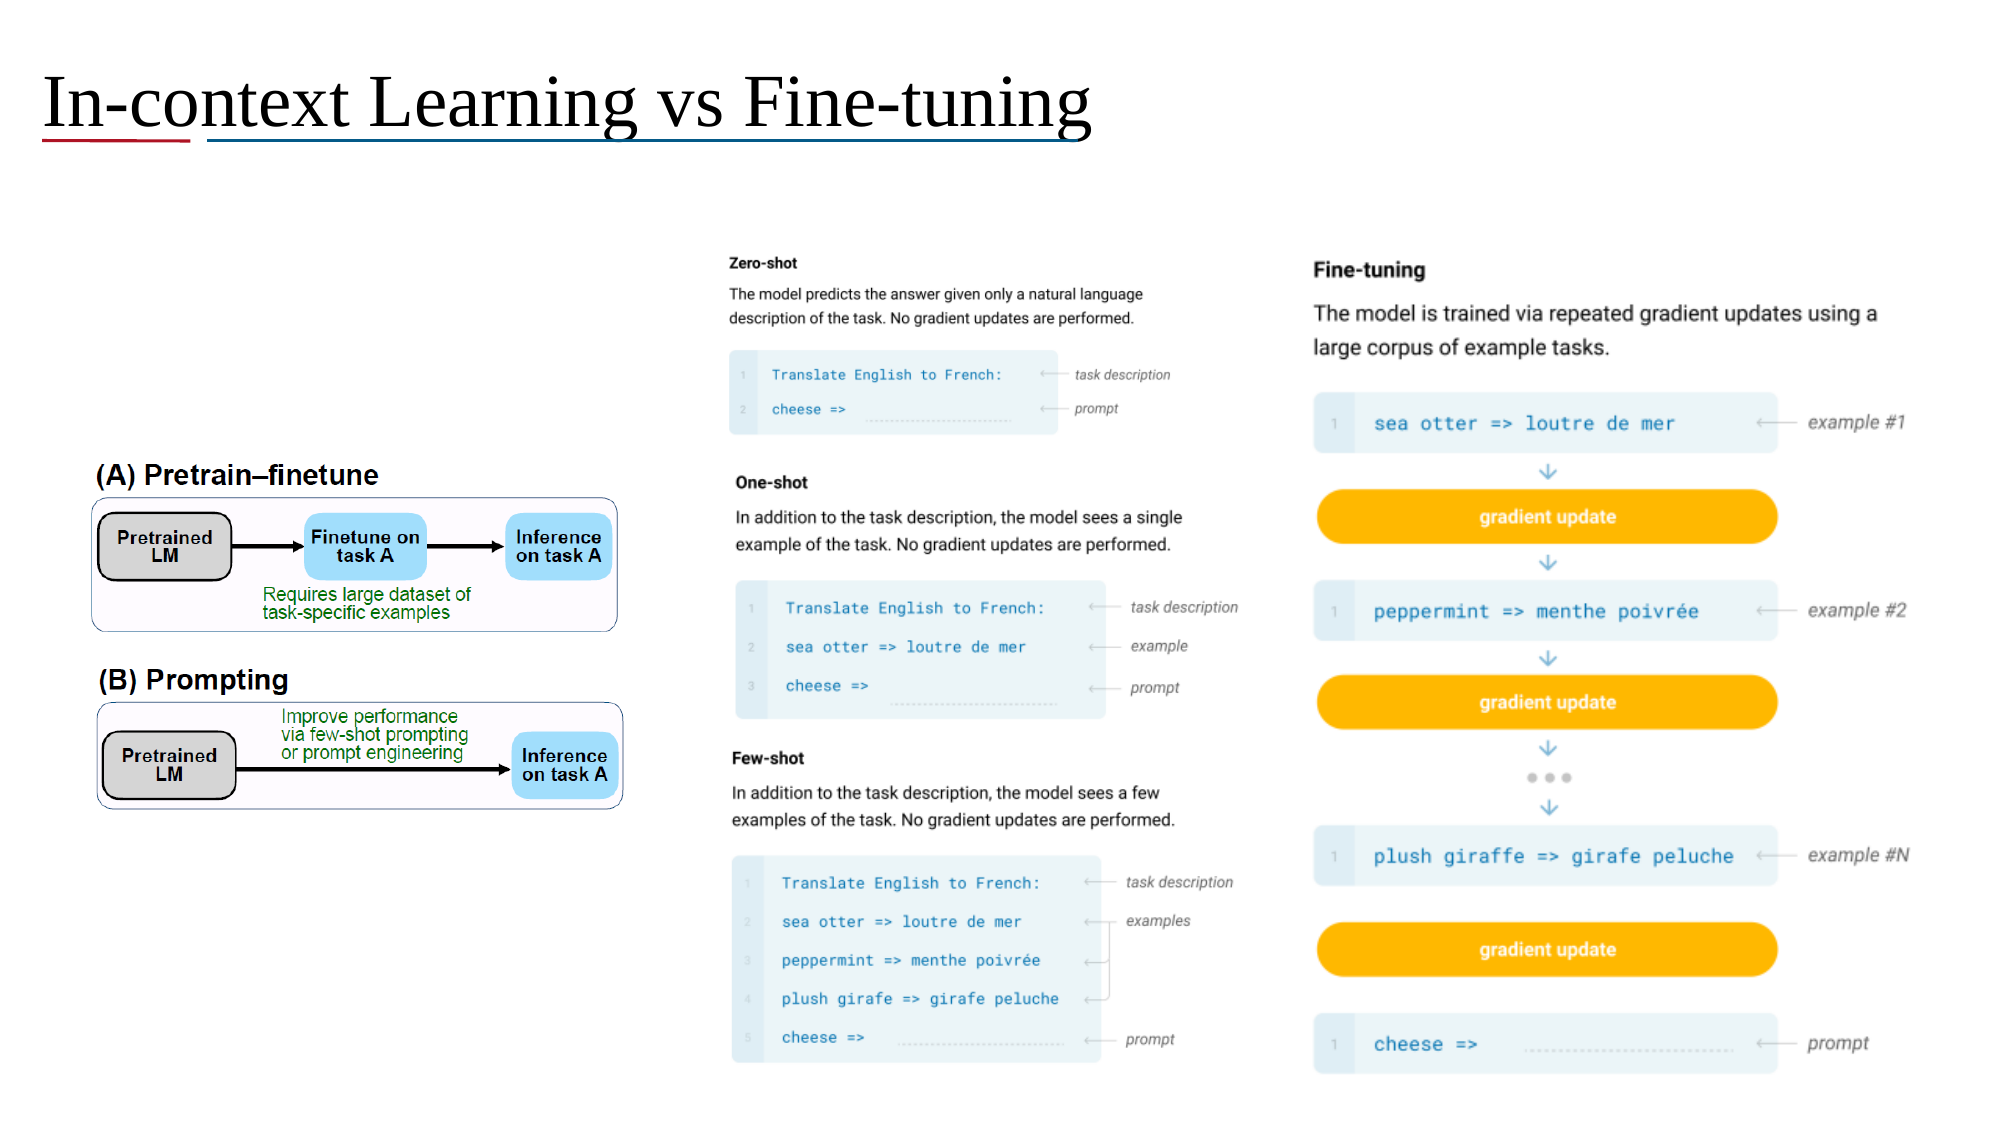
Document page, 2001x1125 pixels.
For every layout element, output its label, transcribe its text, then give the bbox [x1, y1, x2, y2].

picture [727, 250, 1247, 733]
title In-context Learning vs Fine-tuning [27, 0, 1753, 211]
picture [87, 452, 634, 820]
picture [1305, 250, 1973, 1101]
picture [727, 747, 1247, 1069]
